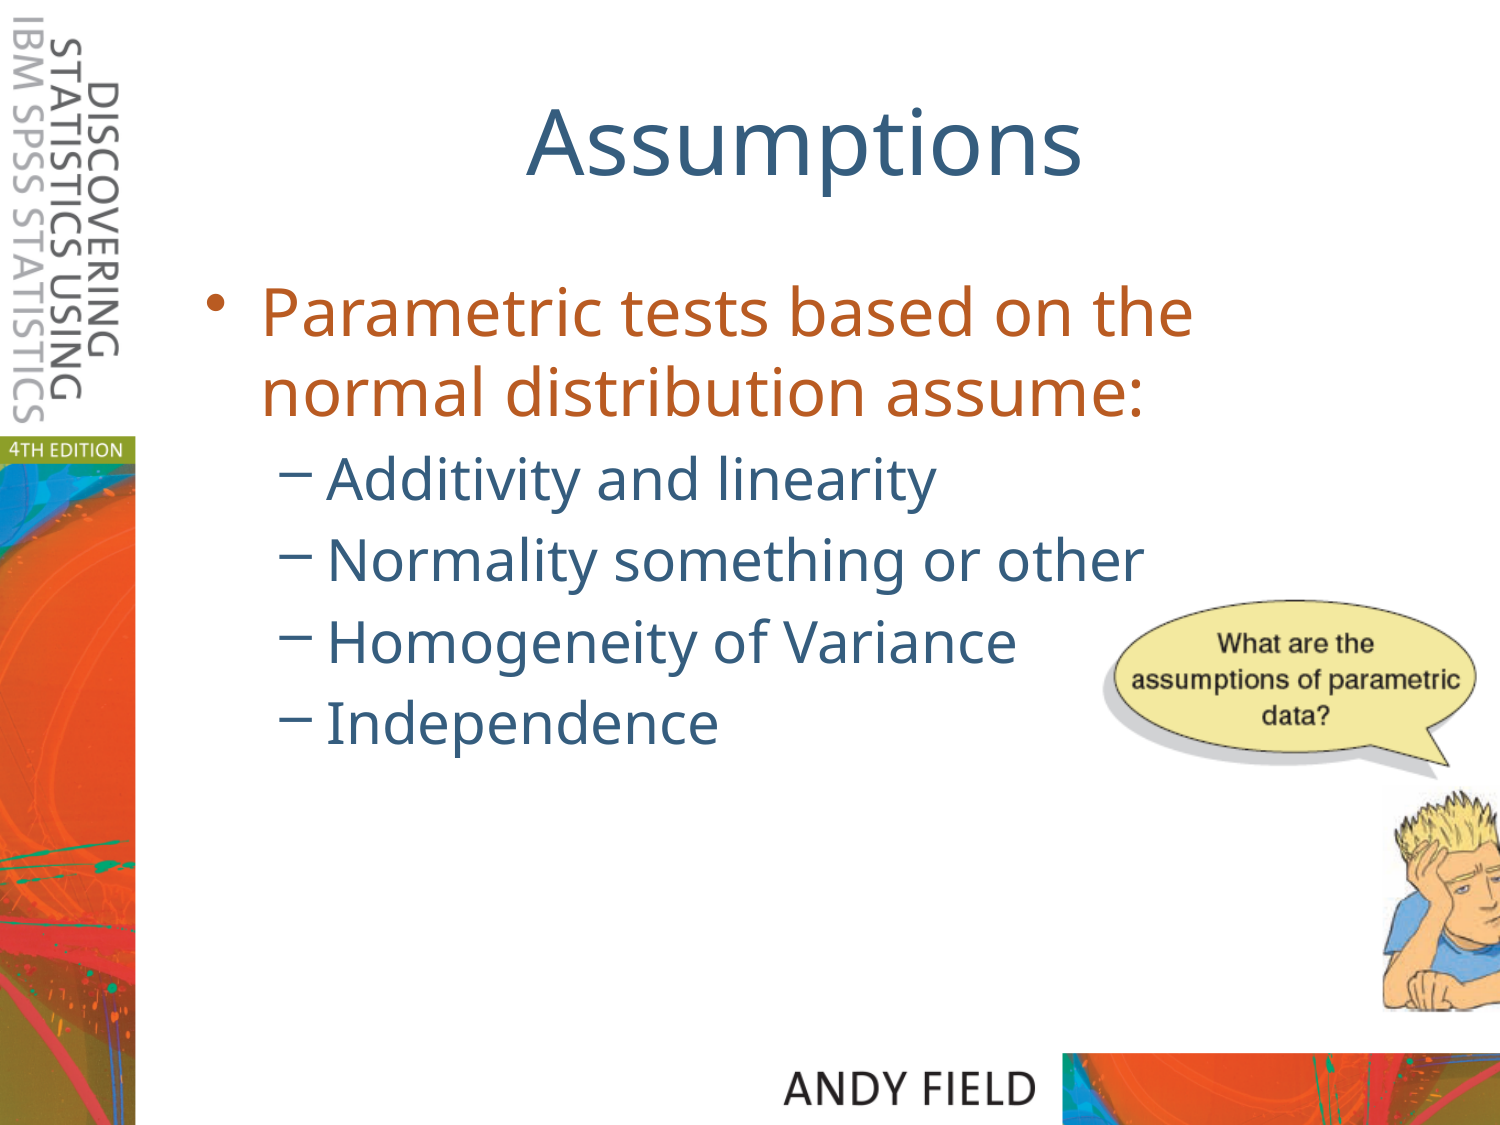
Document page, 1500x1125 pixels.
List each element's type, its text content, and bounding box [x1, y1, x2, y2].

picture [1092, 597, 1500, 1020]
title Assumptions [187, 45, 1425, 233]
list Parametric tests based on the normal distribution assume: Additivity and linearity Normality something or other Homogeneity of Variance Independence [189, 262, 1425, 1005]
